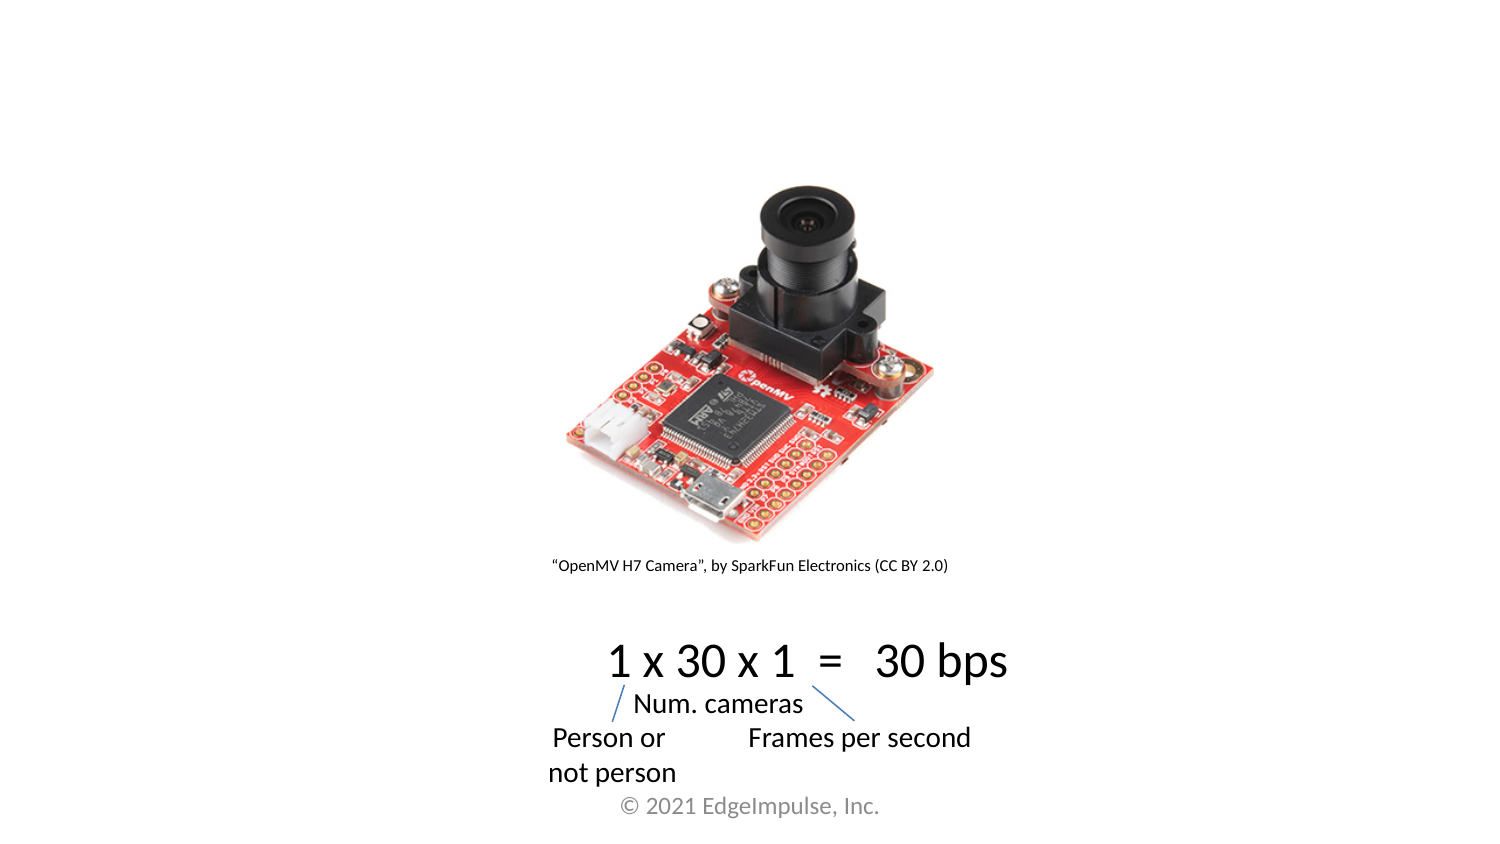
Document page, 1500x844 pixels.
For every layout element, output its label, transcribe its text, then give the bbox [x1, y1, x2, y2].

picture [566, 185, 934, 545]
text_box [612, 684, 625, 723]
text_box Frames per second [718, 711, 1002, 762]
text_box 1 x 30 x 1 = [352, 620, 859, 695]
text_box Person or not person [491, 711, 734, 797]
text_box “OpenMV H7 Camera”, by SparkFun Electronics (CC BY 2.0) [506, 547, 994, 582]
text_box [812, 685, 855, 722]
text_box Num. cameras [597, 676, 840, 727]
text_box 30 bps [859, 620, 1024, 695]
footer © 2021 EdgeImpulse, Inc. [512, 782, 988, 827]
